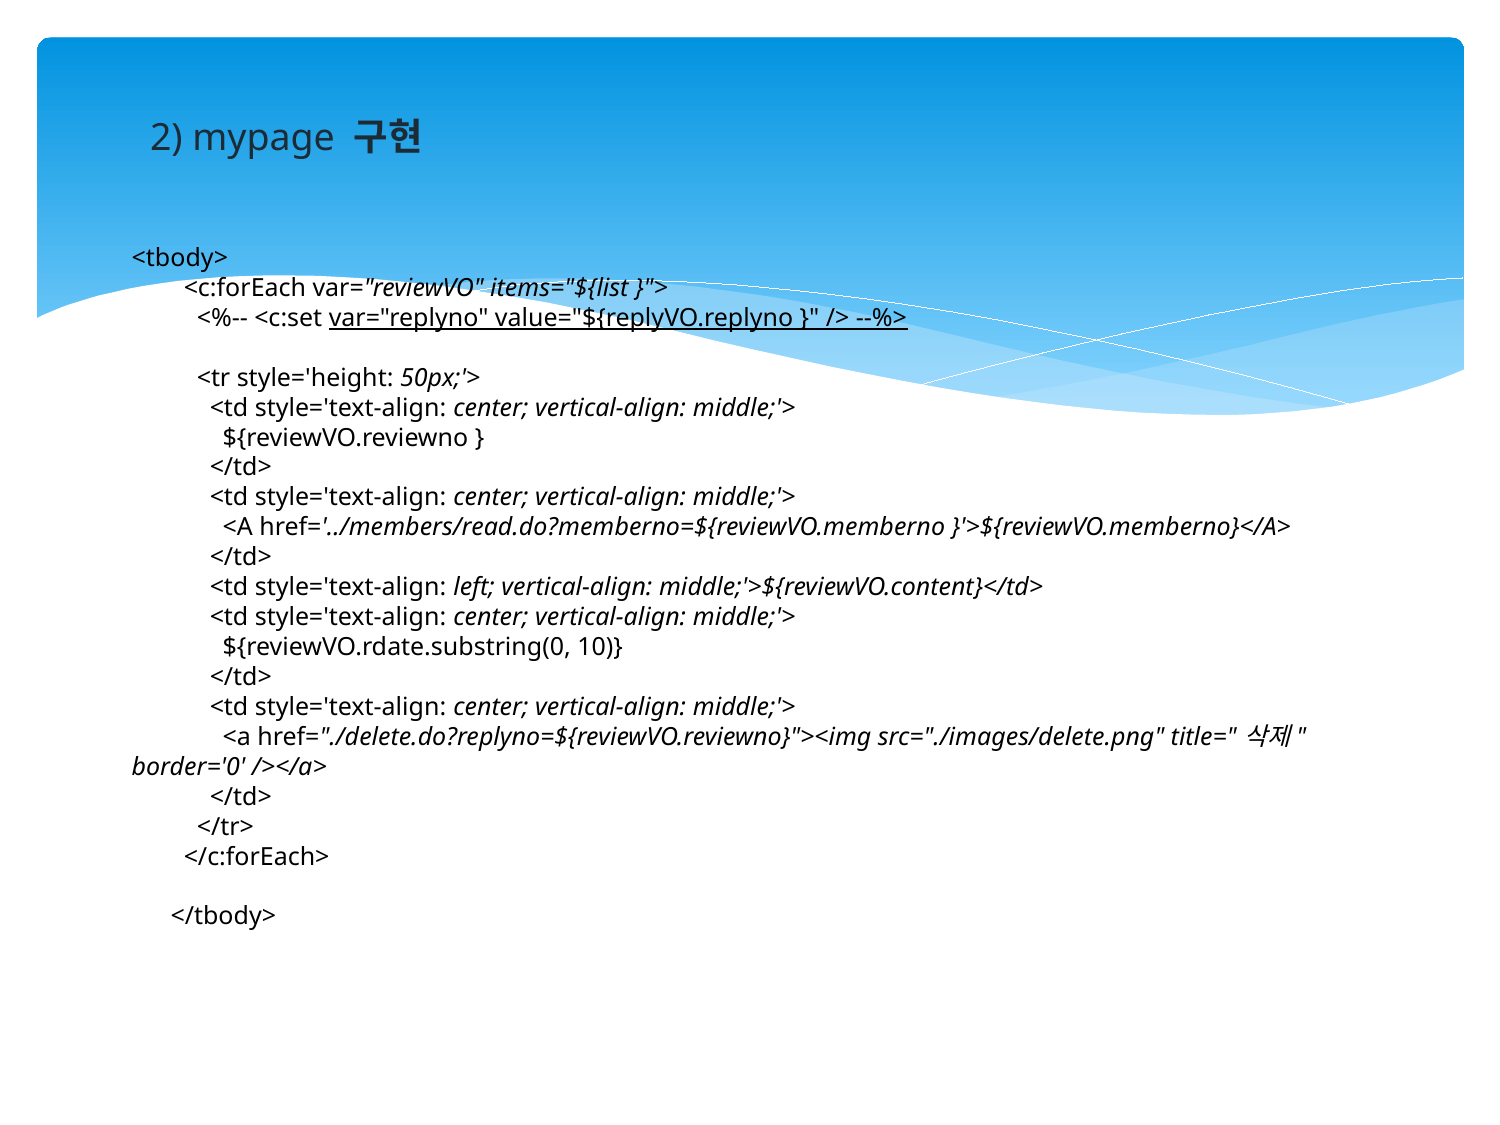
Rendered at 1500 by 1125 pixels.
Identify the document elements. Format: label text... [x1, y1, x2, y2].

text_box <tbody> <c:forEach var="reviewVO" items="${list }"> <%-- <c:set var="replyno" value="${replyVO.replyno }" /> --%> <tr style='height: 50px;'> <td style='text-align: center; vertical-align: middle;'> ${reviewVO.reviewno } </td> <td style='text-align: center; vertical-align: middle;'> <A href='../members/read.do?memberno=${reviewVO.memberno }'>${reviewVO.memberno}</A> </td> <td style='text-align: left; vertical-align: middle;'>${reviewVO.content}</td> <td style='text-align: center; vertical-align: middle;'> ${reviewVO.rdate.substring(0, 10)} </td> <td style='text-align: center; vertical-align: middle;'> <a href="./delete.do?replyno=${reviewVO.reviewno}"><img src="./images/delete.png" title="삭제" border='0' /></a> </td> </tr> </c:forEach> </tbody> [116, 233, 1374, 938]
text_box 2) mypage 구현 [135, 67, 1485, 200]
